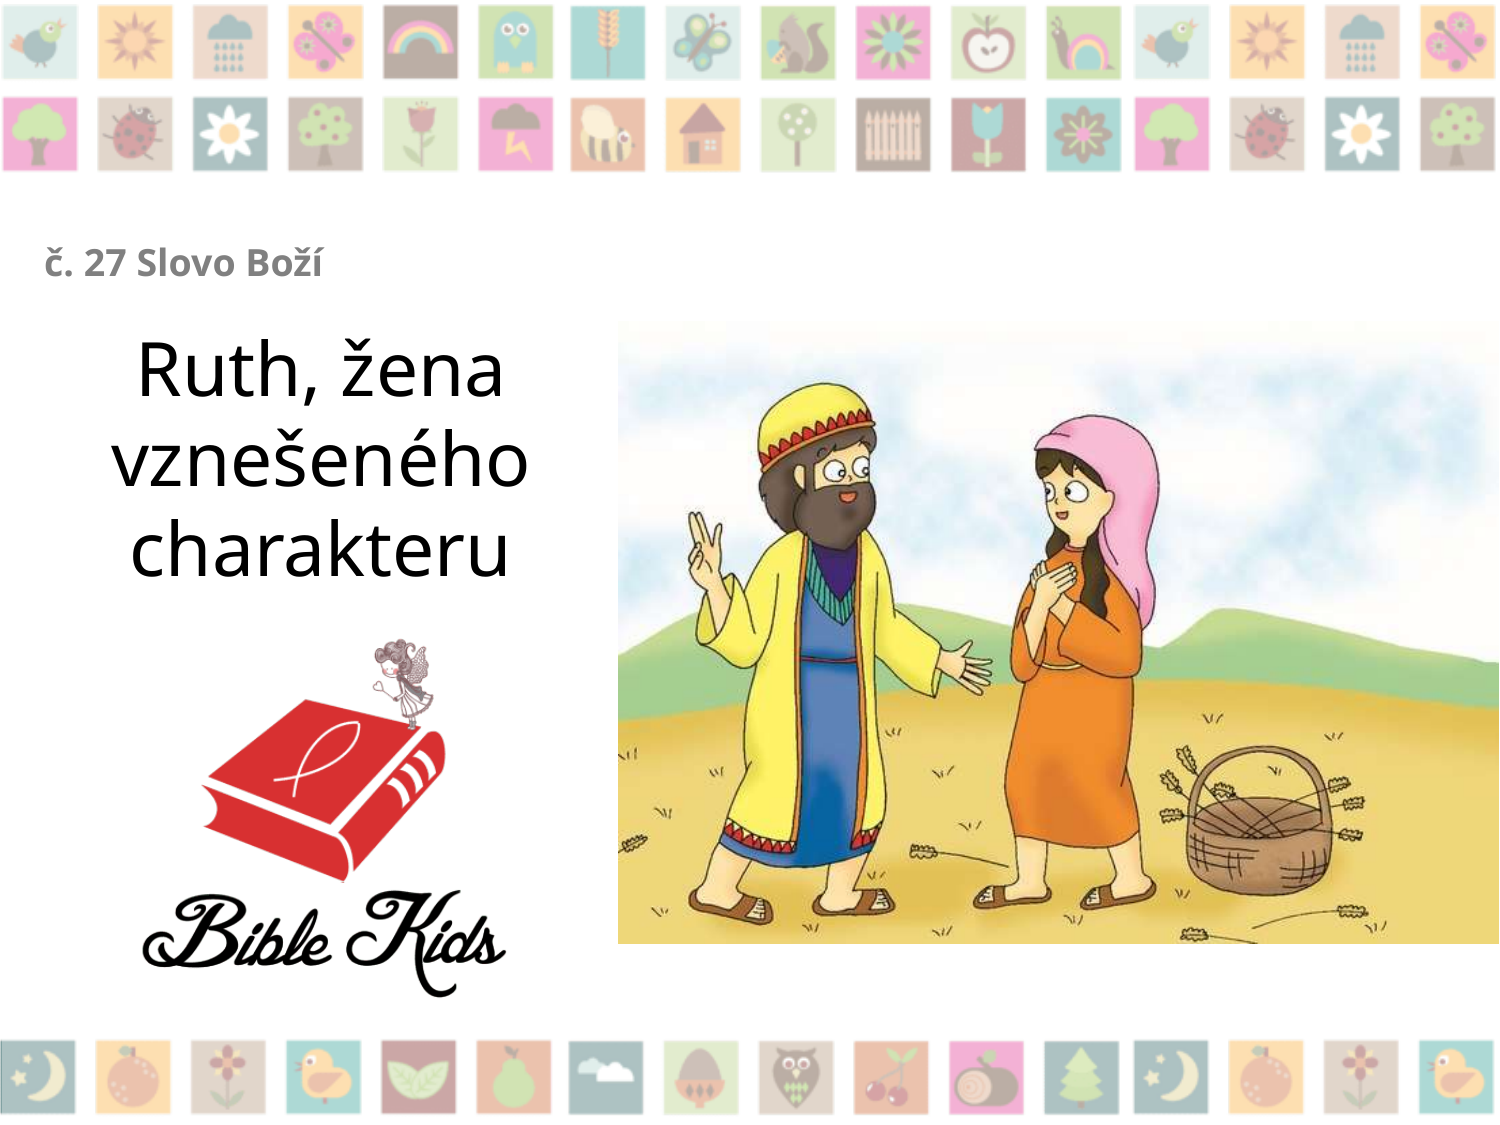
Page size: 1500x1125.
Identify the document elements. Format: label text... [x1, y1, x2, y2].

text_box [0, 3, 1500, 181]
picture [618, 321, 1500, 945]
text_box č. 27 Slovo Boží [29, 231, 543, 292]
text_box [0, 1028, 1500, 1118]
picture [117, 600, 544, 1027]
text_box Ruth, žena vznešeného charakteru [0, 314, 644, 600]
